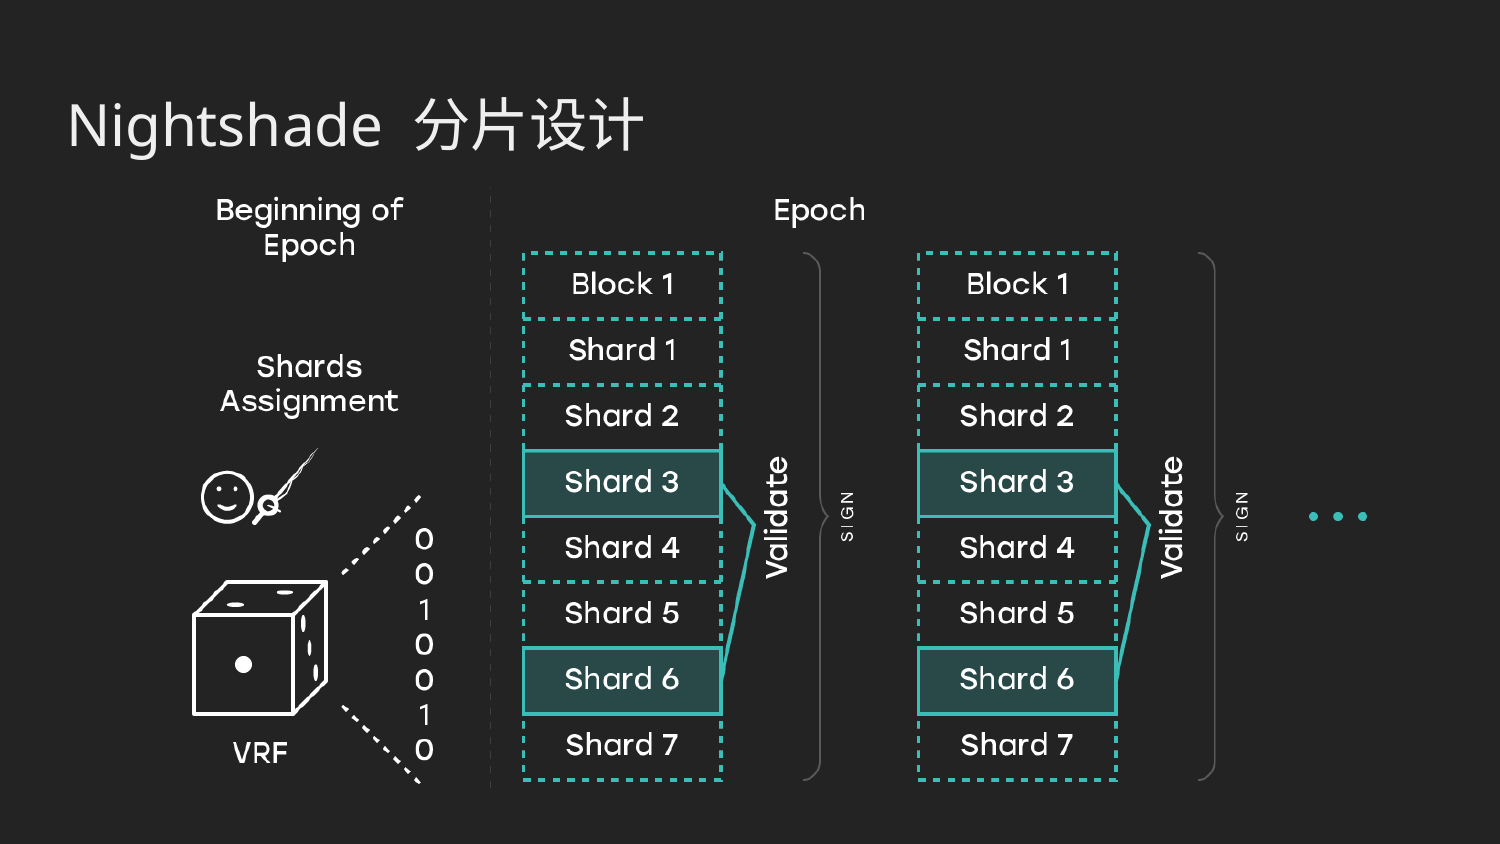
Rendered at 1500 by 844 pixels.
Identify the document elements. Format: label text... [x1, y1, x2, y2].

title Nightshade 分片设计 [51, 72, 1449, 167]
picture [127, 154, 1408, 815]
